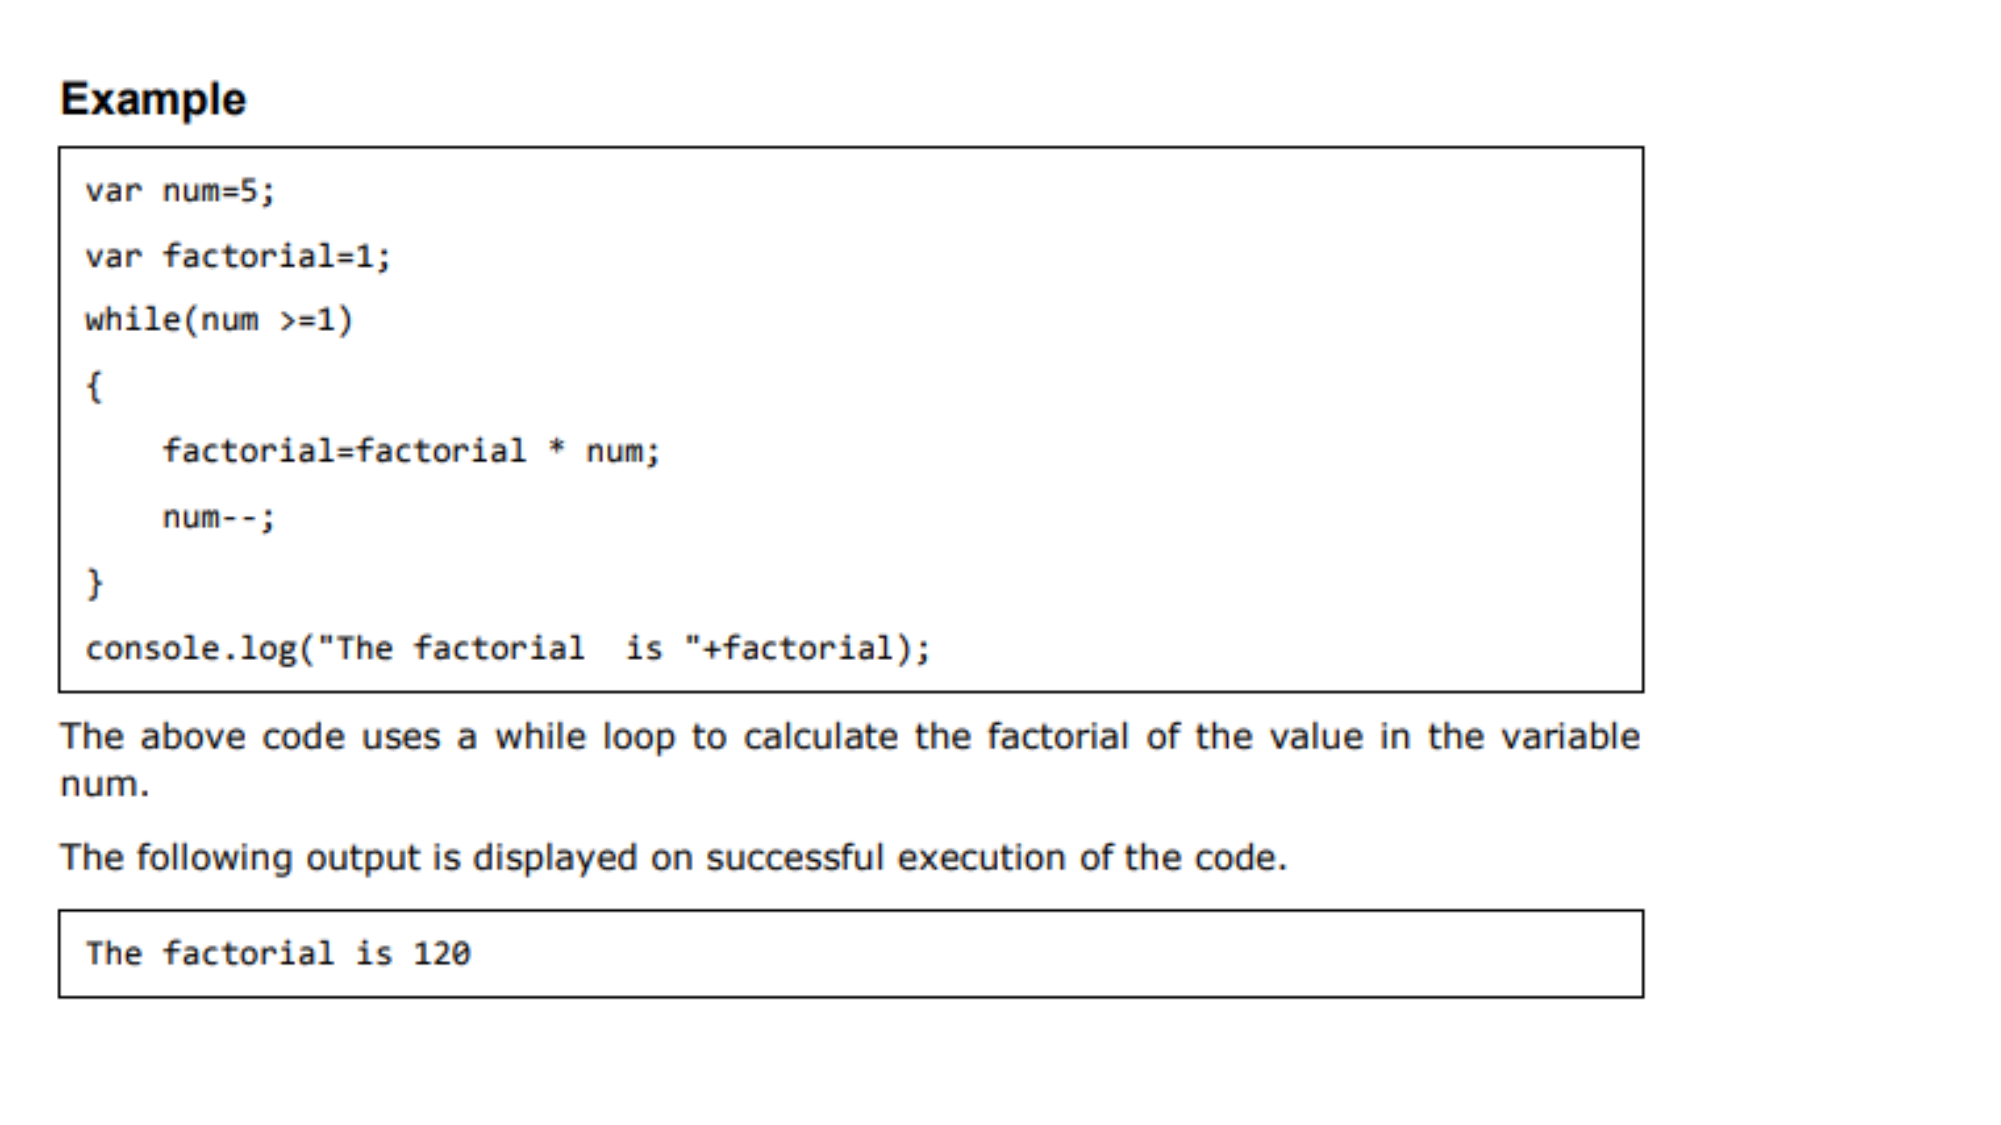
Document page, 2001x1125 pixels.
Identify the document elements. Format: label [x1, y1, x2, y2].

picture [35, 52, 1748, 1031]
